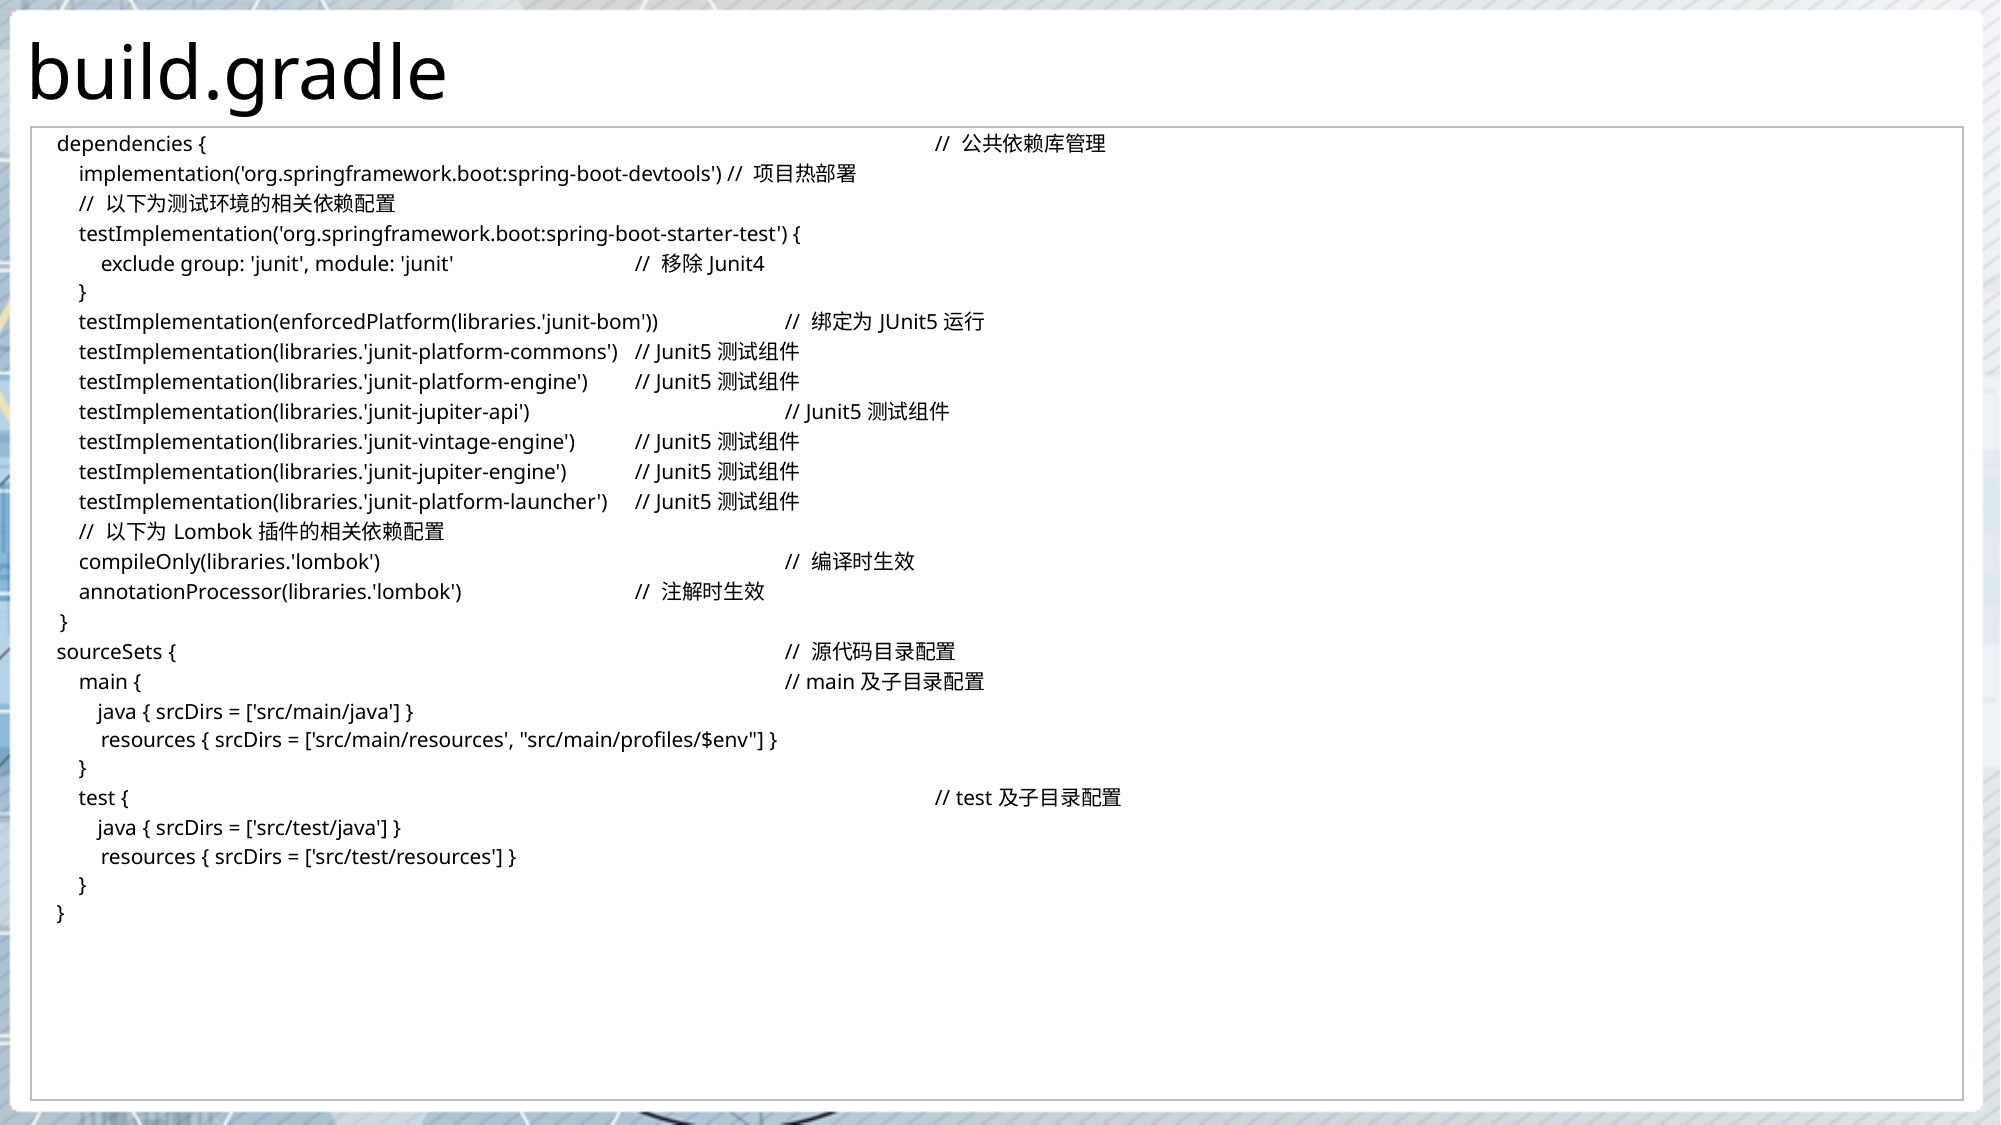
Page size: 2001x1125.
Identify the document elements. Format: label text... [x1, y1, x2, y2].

table_header dependencies { // 公共依赖库管理 implementation('org.springframework.boot:spring-boot-devtools') // 项目热部署 // 以下为测试环境的相关依赖配置 testImplementation('org.springframework.boot:spring-boot-starter-test') { exclude group: 'junit', module: 'junit' // 移除Junit4 } testImplementation(enforcedPlatform(libraries.'junit-bom')) // 绑定为JUnit5运行 testImplementation(libraries.'junit-platform-commons') // Junit5测试组件 testImplementation(libraries.'junit-platform-engine') // Junit5测试组件 testImplementation(libraries.'junit-jupiter-api') // Junit5测试组件 testImplementation(libraries.'junit-vintage-engine') // Junit5测试组件 testImplementation(libraries.'junit-jupiter-engine') // Junit5测试组件 testImplementation(libraries.'junit-platform-launcher') // Junit5测试组件 // 以下为Lombok插件的相关依赖配置 compileOnly(libraries.'lombok') // 编译时生效 annotationProcessor(libraries.'lombok') // 注解时生效 } sourceSets { // 源代码目录配置 main { // main及子目录配置 java { srcDirs = ['src/main/java'] } resources { srcDirs = ['src/main/resources', "src/main/profiles/$env"] } } test { // test及子目录配置 java { srcDirs = ['src/test/java'] } resources { srcDirs = ['src/test/resources'] } } } [32, 128, 1962, 1099]
picture [0, 0, 2000, 1125]
title build.gradle [11, 11, 1983, 140]
